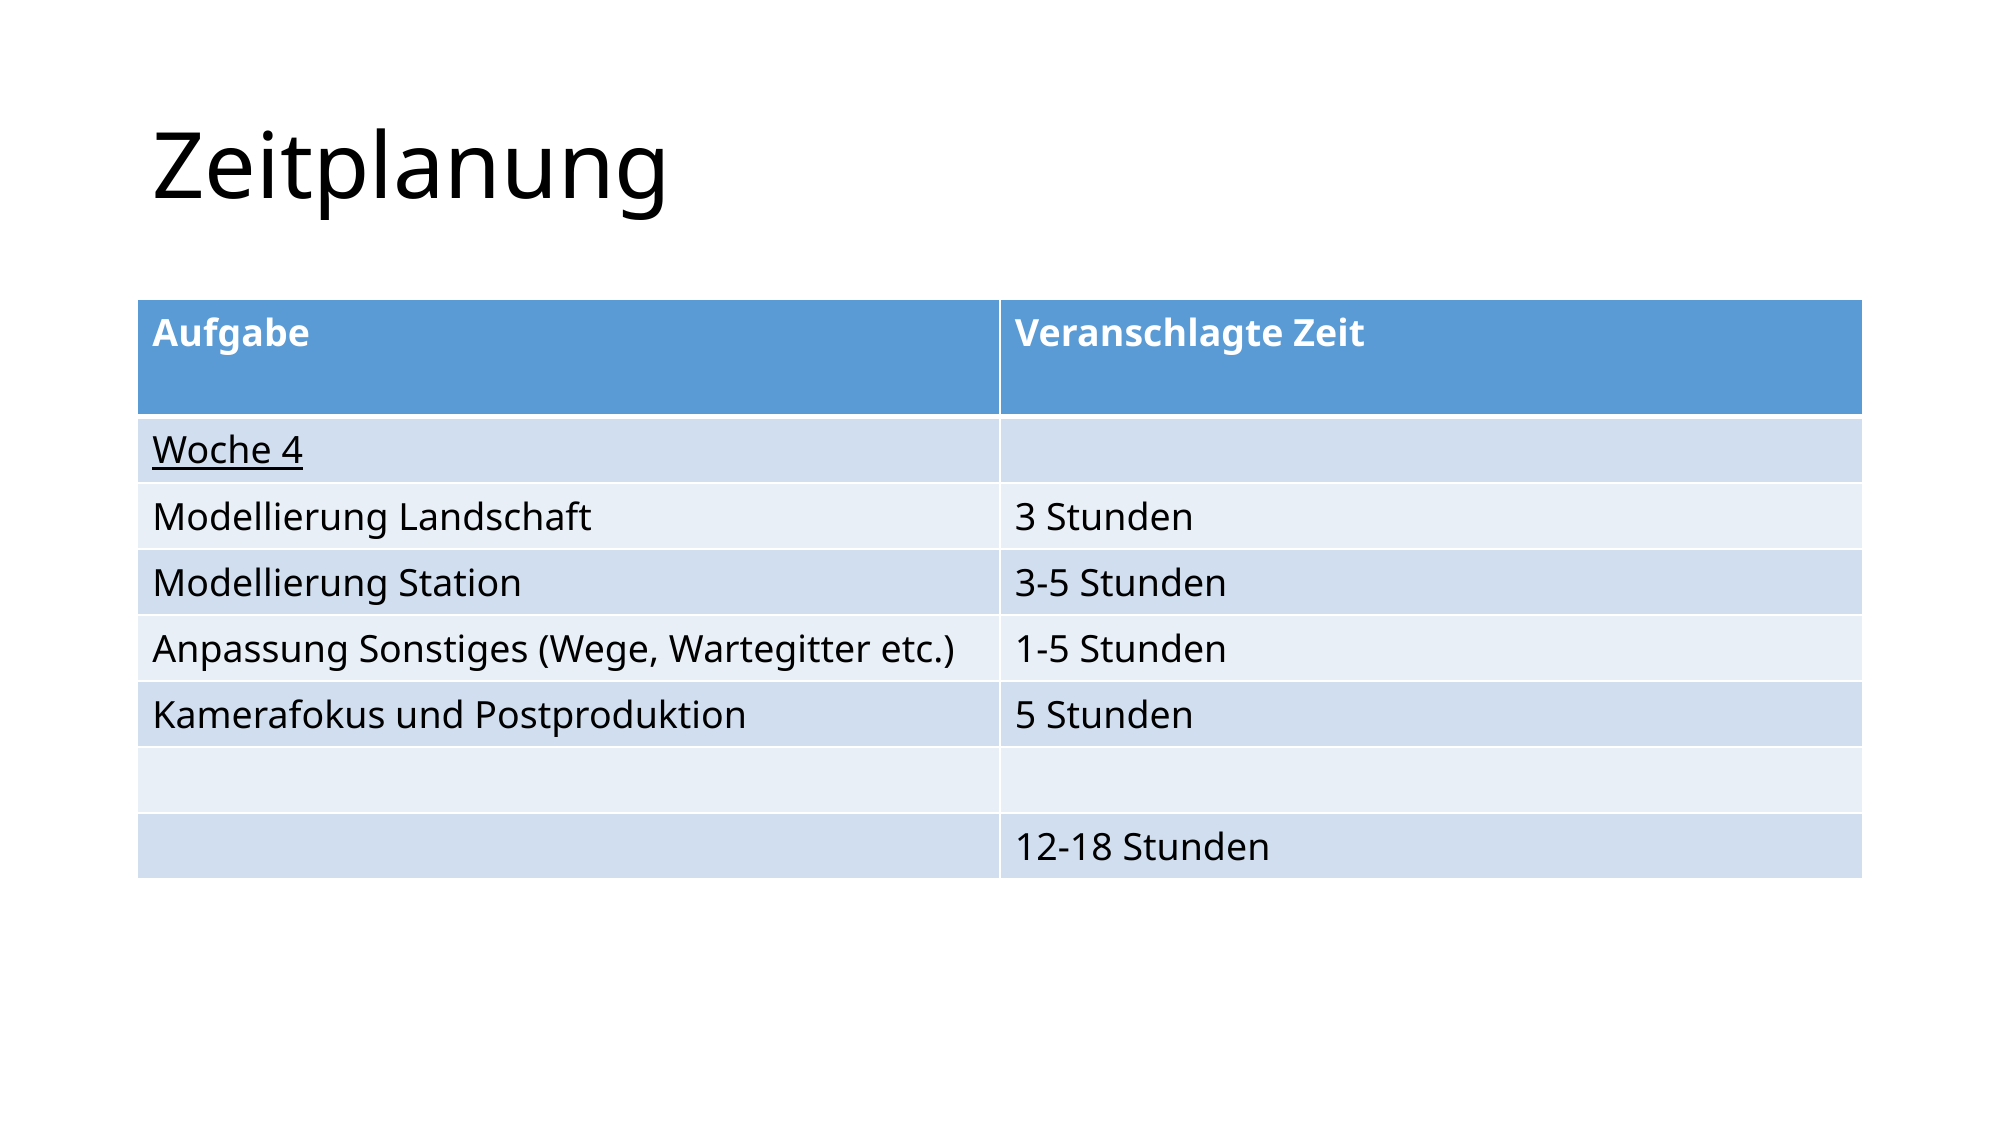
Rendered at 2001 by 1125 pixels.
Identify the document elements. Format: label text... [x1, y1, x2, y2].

title Zeitplanung [137, 59, 1863, 278]
table_cell 3-5 Stunden [1001, 550, 1862, 614]
table_cell 12-18 Stunden [1001, 814, 1862, 878]
table_cell 1-5 Stunden [1001, 616, 1862, 680]
table_cell Modellierung Station [138, 550, 999, 614]
table_header Veranschlagte Zeit [1001, 300, 1862, 414]
table_cell 5 Stunden [1001, 682, 1862, 746]
table_cell [138, 814, 999, 878]
table_header Aufgabe [138, 300, 999, 414]
table_cell [138, 748, 999, 812]
table_cell Kamerafokus und Postproduktion [138, 682, 999, 746]
table_cell Woche 4 [138, 419, 999, 482]
table_cell 3 Stunden [1001, 484, 1862, 548]
table_cell [1001, 419, 1862, 482]
table_cell Anpassung Sonstiges (Wege, Wartegitter etc.) [138, 616, 999, 680]
table_cell Modellierung Landschaft [138, 484, 999, 548]
table_cell [1001, 748, 1862, 812]
